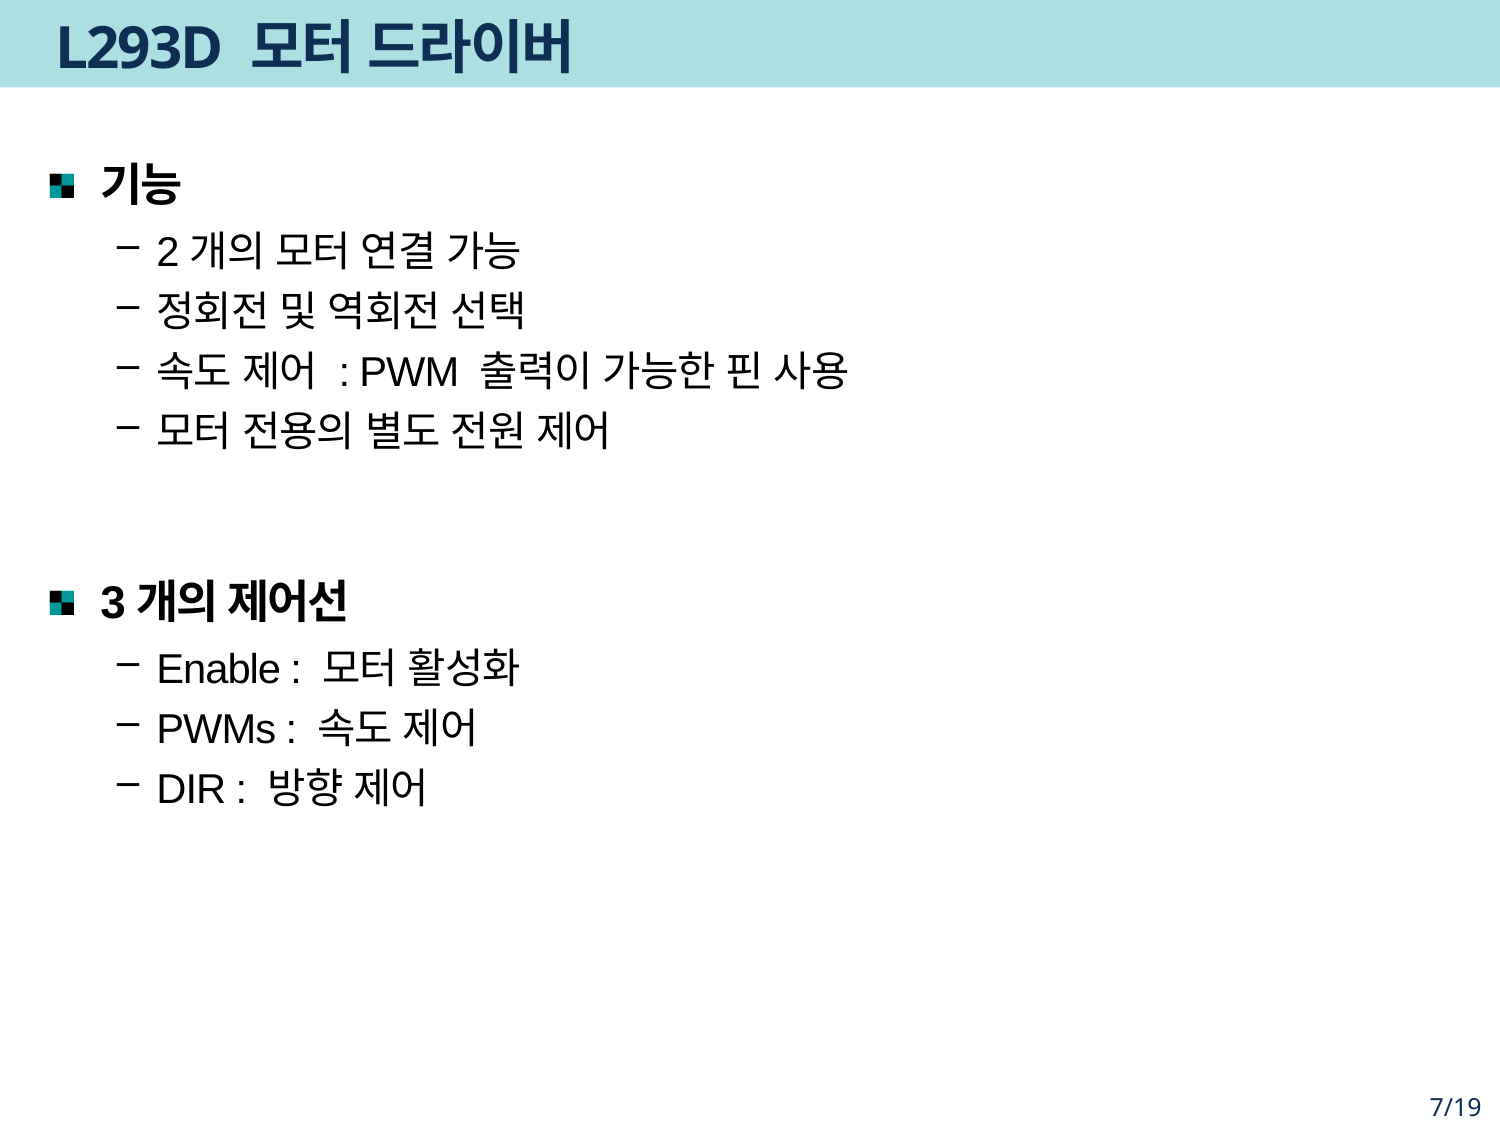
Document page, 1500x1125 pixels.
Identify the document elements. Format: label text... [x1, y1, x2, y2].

picture [44, 168, 74, 198]
picture [44, 585, 74, 615]
title L293D 모터 드라이버 [40, 5, 1288, 84]
text_box 2개의 모터 연결 가능 정회전 및 역회전 선택 속도 제어 : PWM 출력이 가능한 핀 사용 모터 전용의 별도 전원 제어 [100, 207, 1376, 463]
text_box 기능 [29, 137, 787, 218]
text_box Enable : 모터 활성화 PWMs : 속도 제어 DIR : 방향 제어 [100, 624, 1376, 820]
text_box 3개의 제어선 [29, 554, 787, 636]
